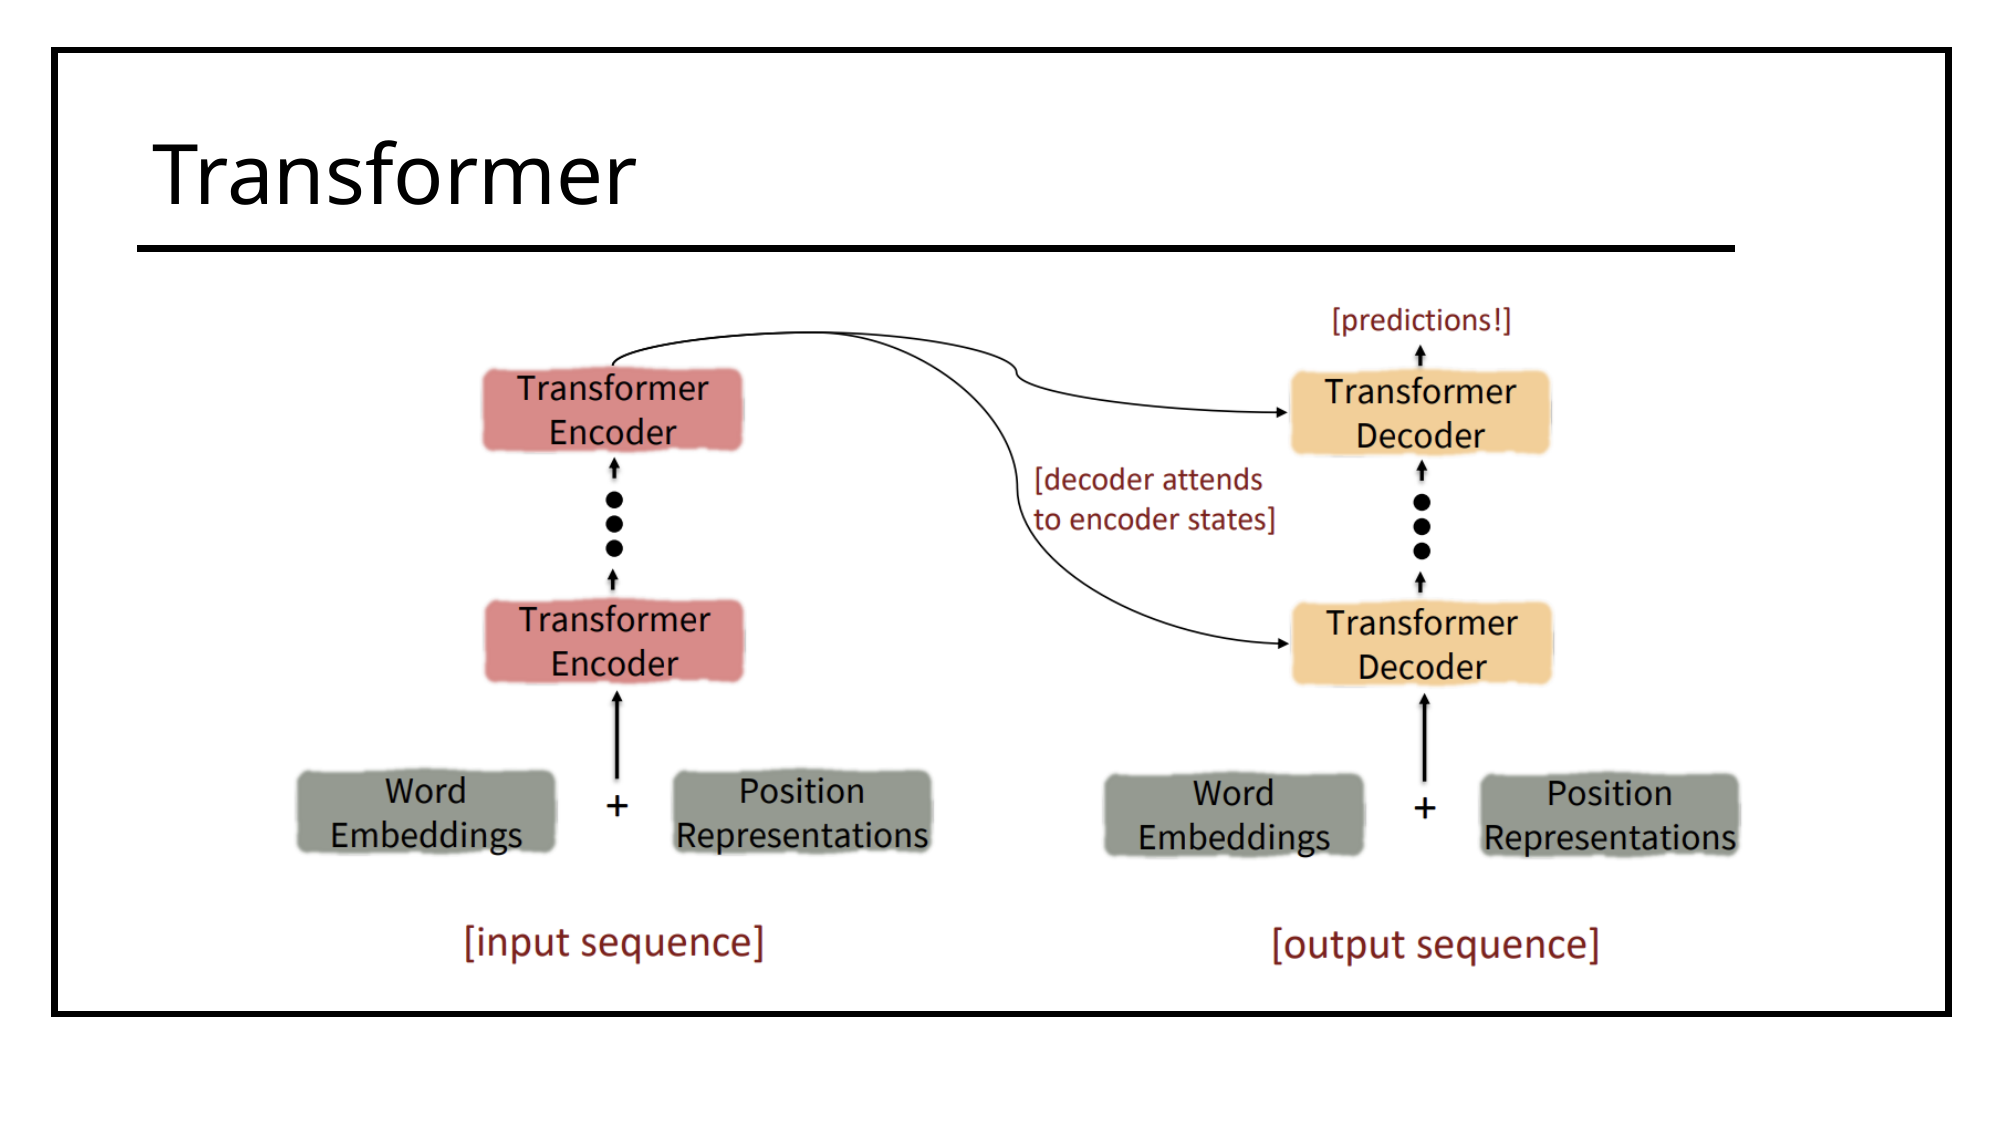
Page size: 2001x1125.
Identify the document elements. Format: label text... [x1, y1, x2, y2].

title Transformer [137, 68, 1863, 287]
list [215, 286, 1832, 1001]
